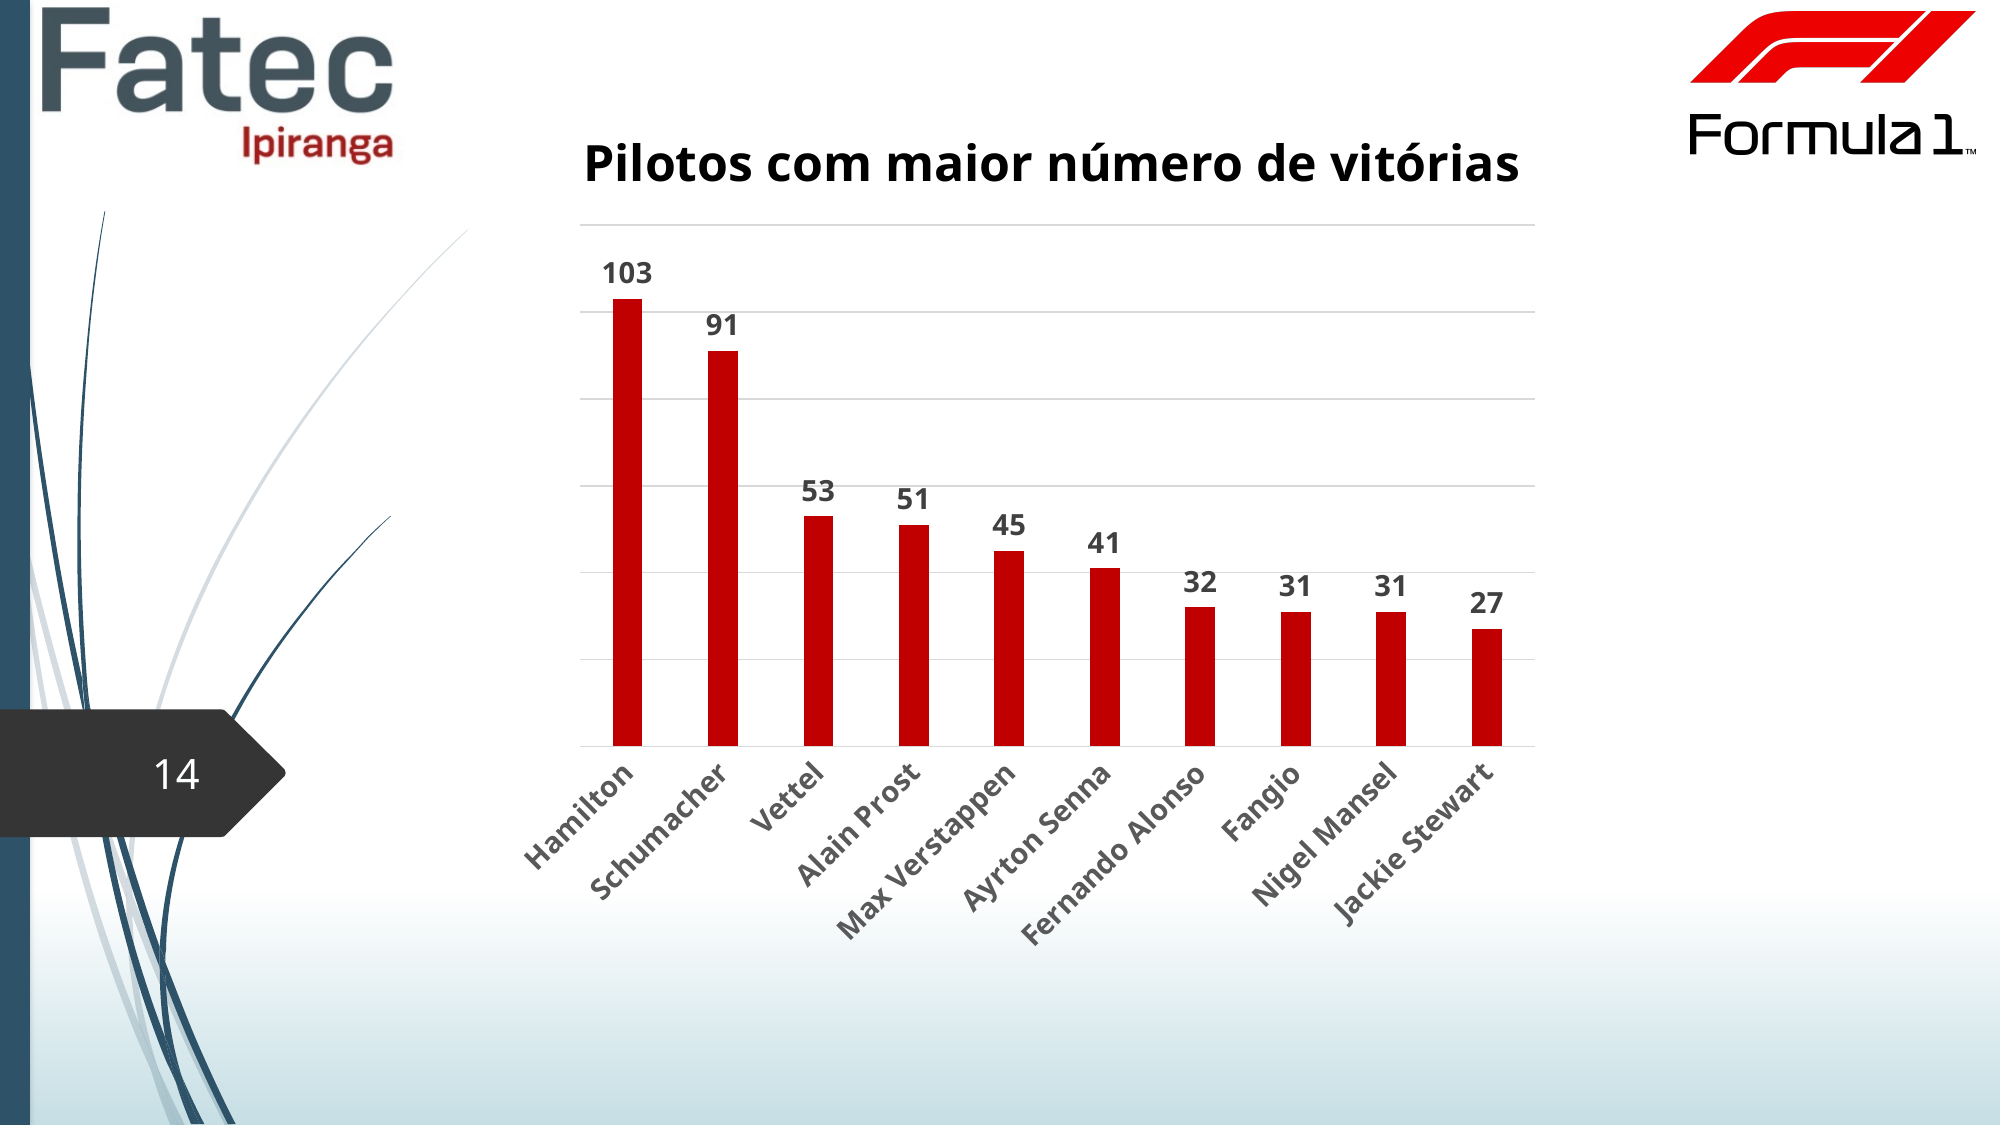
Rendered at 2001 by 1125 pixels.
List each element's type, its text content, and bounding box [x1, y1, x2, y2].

chart [493, 209, 1557, 972]
slide_number 14 [87, 743, 216, 803]
text_box Pilotos com maior número de vitórias [568, 123, 1631, 199]
picture [1690, 11, 1976, 155]
picture [36, 0, 406, 170]
